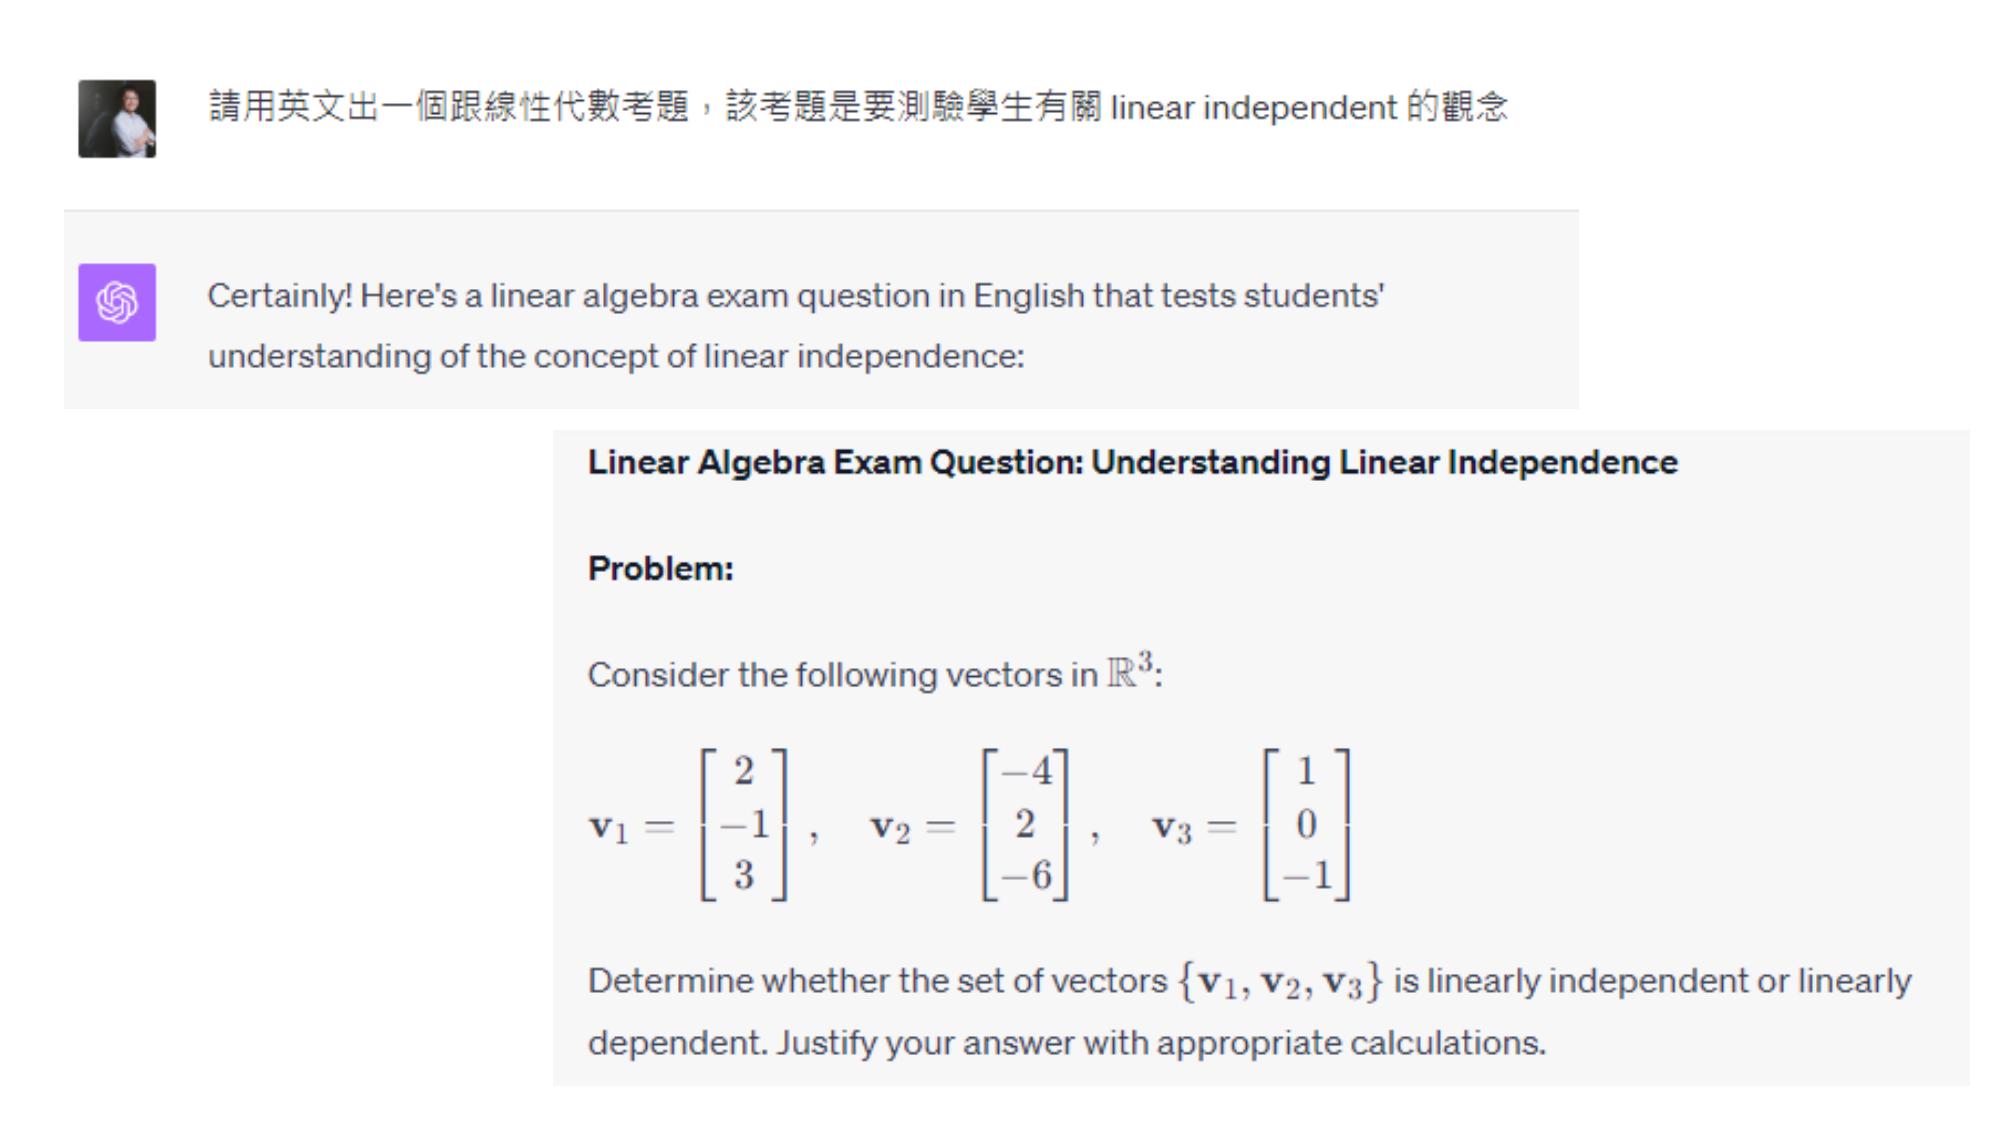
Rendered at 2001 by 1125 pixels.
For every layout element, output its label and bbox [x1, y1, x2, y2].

picture [64, 59, 1579, 409]
picture [553, 430, 1970, 1086]
